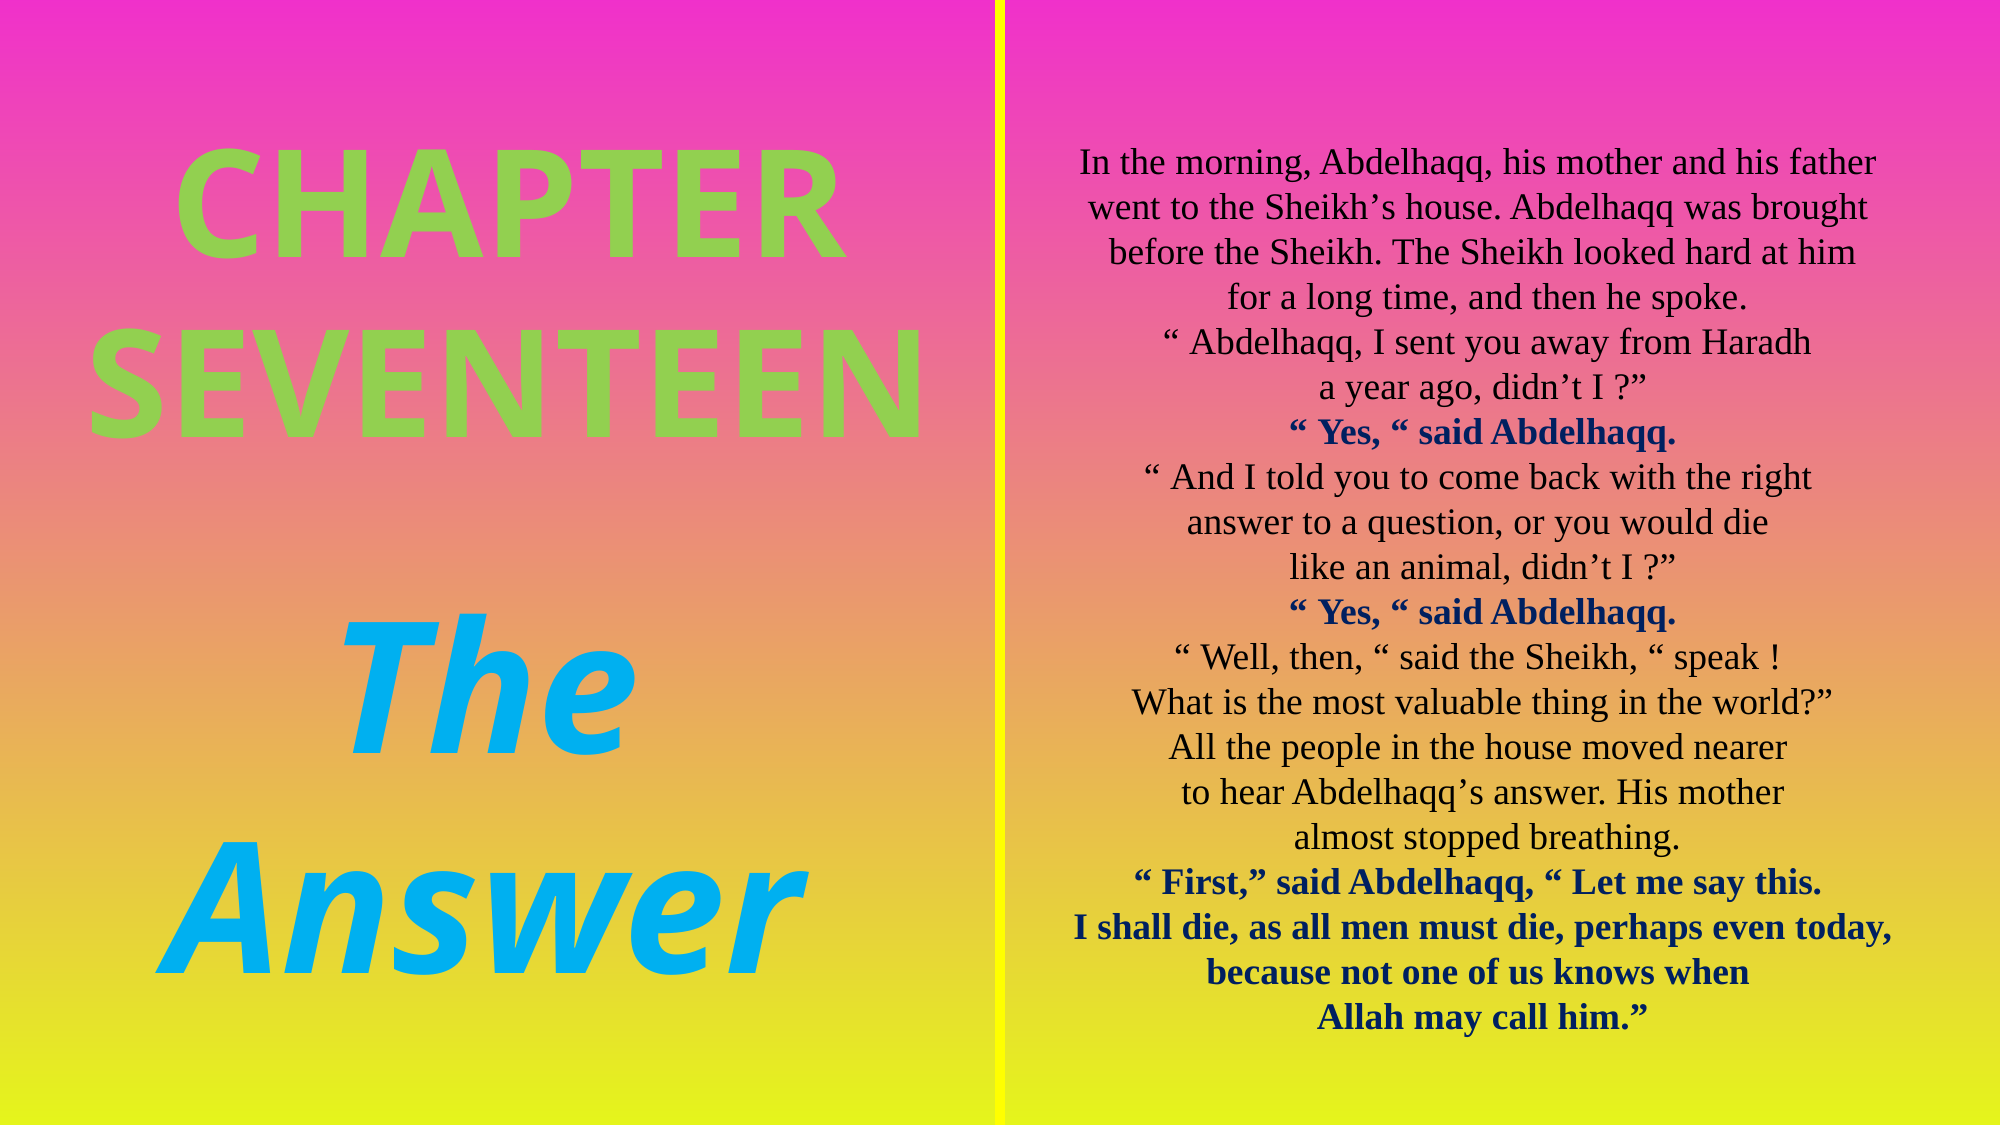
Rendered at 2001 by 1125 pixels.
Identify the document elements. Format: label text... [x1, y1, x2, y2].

text_box The Answer [22, 562, 948, 1017]
text_box CHAPTER SEVENTEEN [32, 99, 987, 625]
text_box In the morning, Abdelhaqq, his mother and his father went to the Sheikh’s house. Abdelhaqq was brought before the Sheikh. The Sheikh looked hard at him for a long time, and then he spoke. “ Abdelhaqq, I sent you away from Haradh a year ago, didn’t I ?” “ Yes, “ said Abdelhaqq. “ And I told you to come back with the right answer to a question, or you would die like an animal, didn’t I ?” “ Yes, “ said Abdelhaqq. “ Well, then, “ said the Sheikh, “ speak ! What is the most valuable thing in the world?” All the people in the house moved nearer to hear Abdelhaqq’s answer. His mother almost stopped breathing. “ First,” said Abdelhaqq, “ Let me say this. I shall die, as all men must die, perhaps even today, because not one of us knows when Allah may call him.” [1018, 130, 1948, 1045]
text_box [1005, 0, 1021, 1125]
text_box [0, 0, 995, 1125]
text_box [1021, 0, 2000, 1125]
